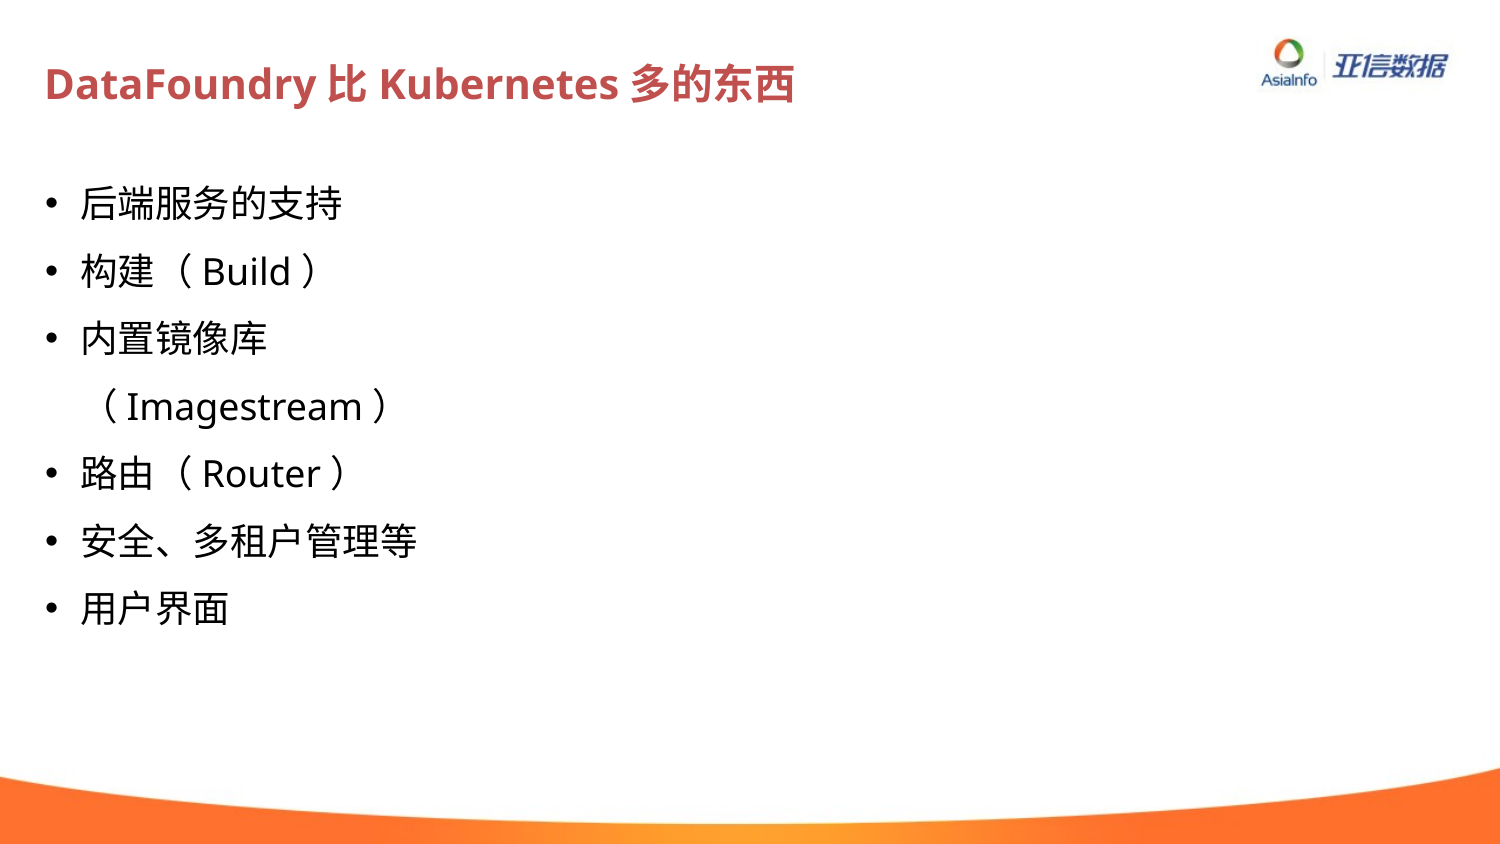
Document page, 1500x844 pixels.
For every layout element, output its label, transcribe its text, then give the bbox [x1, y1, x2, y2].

text_box 后端服务的支持 构建（Build） 内置镜像库（Imagestream） 路由（Router） 安全、多租户管理等 用户界面 [30, 150, 574, 638]
title DataFoundry比Kubernetes多的东西 [29, 26, 1477, 116]
picture [0, 0, 1500, 844]
